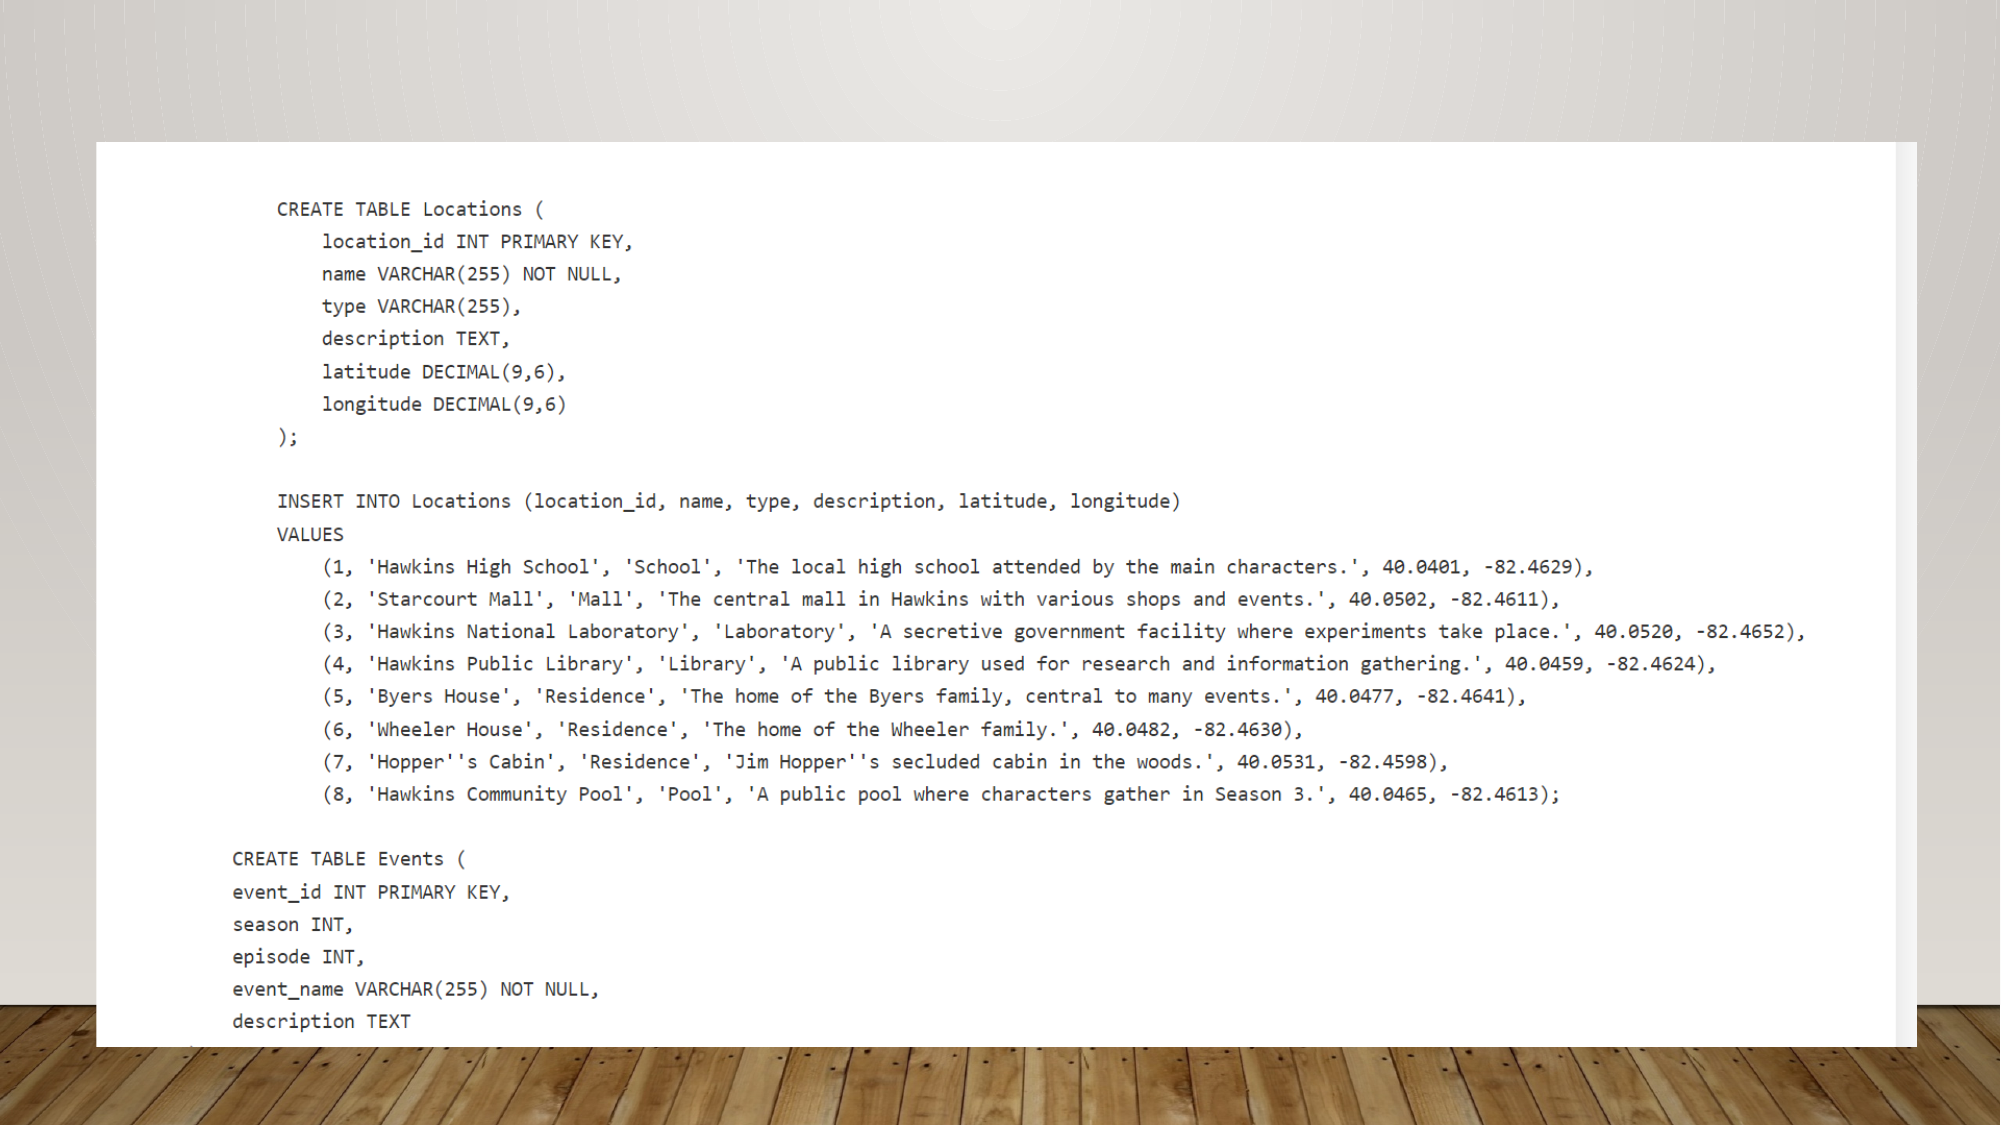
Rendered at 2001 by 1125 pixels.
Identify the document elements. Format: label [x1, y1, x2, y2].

picture [0, 141, 2000, 1125]
